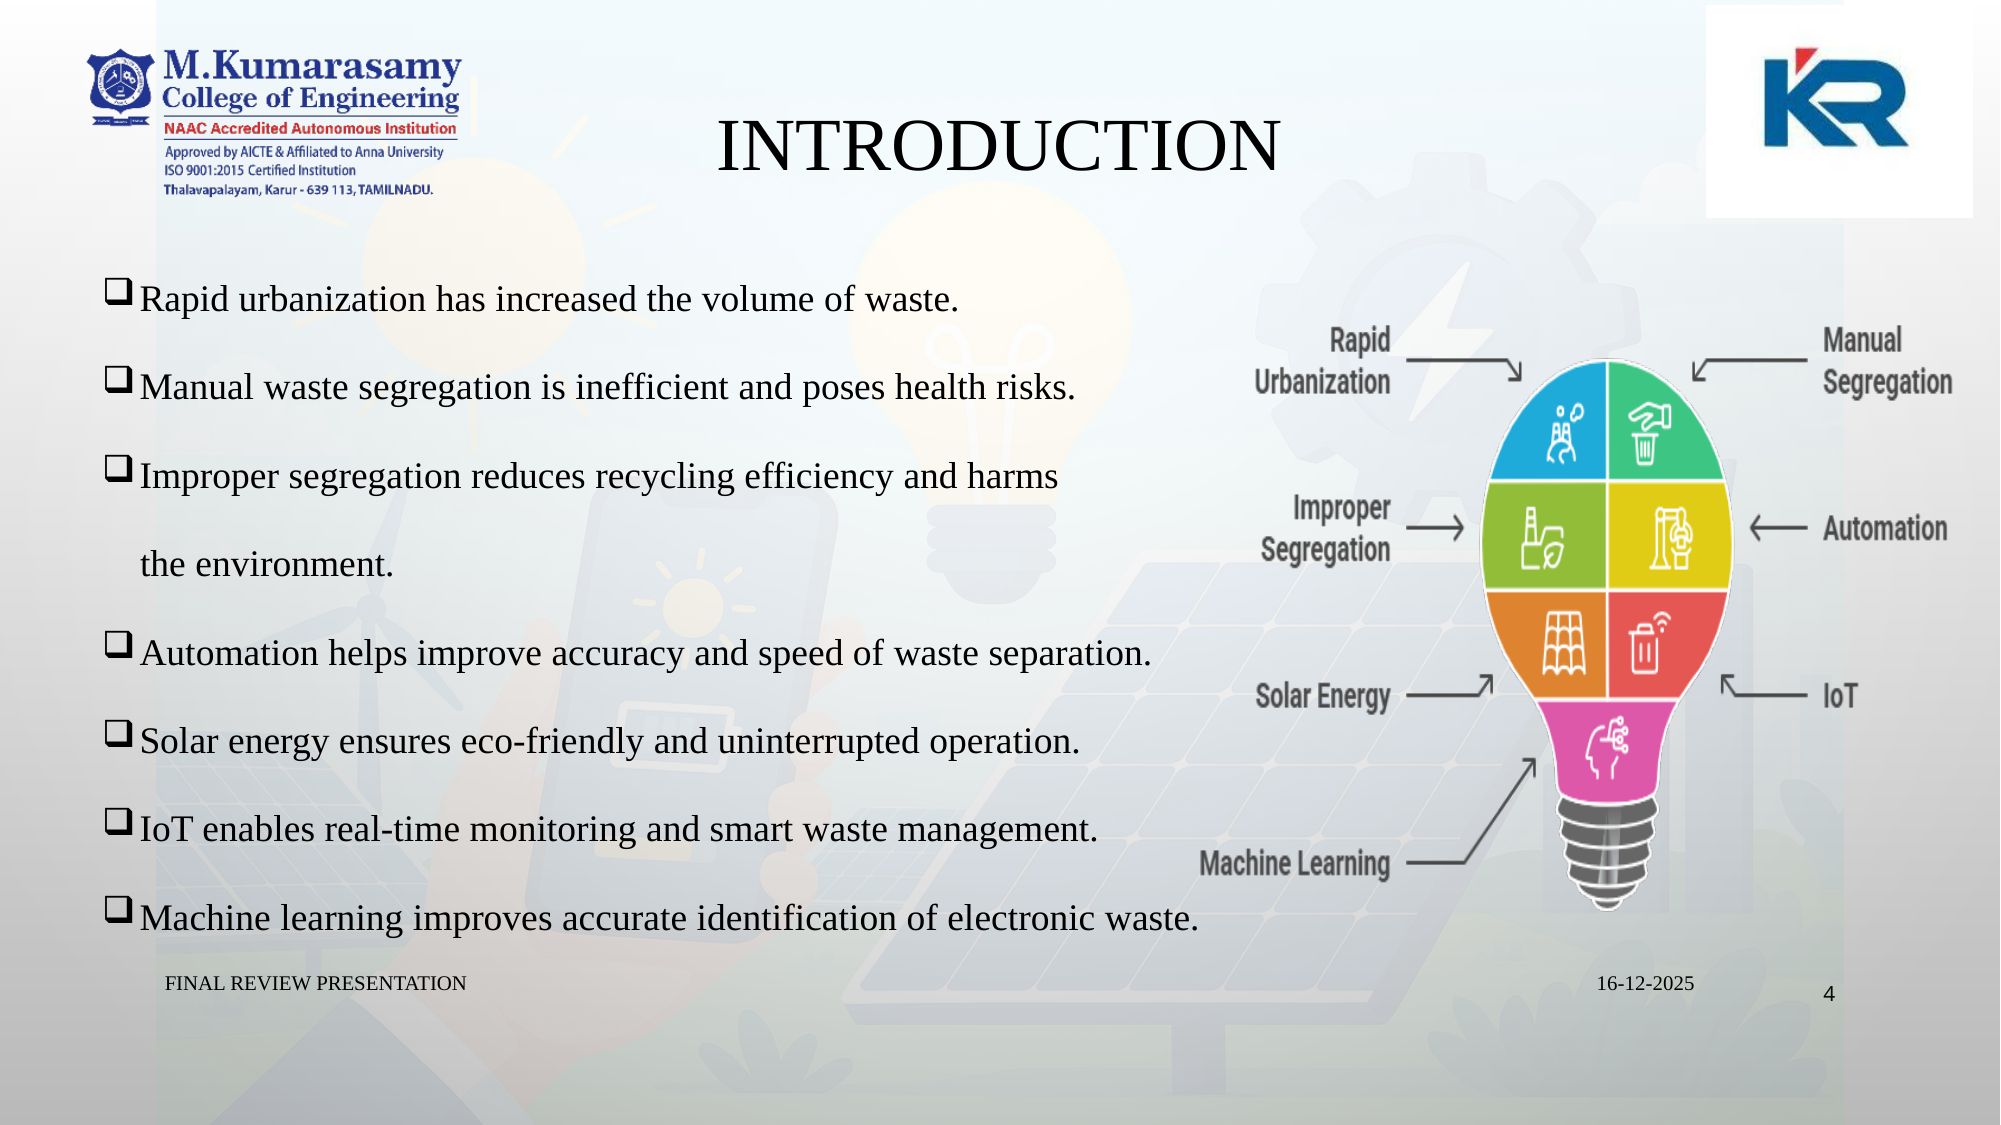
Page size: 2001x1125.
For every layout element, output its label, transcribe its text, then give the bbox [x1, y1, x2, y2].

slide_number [1259, 965, 1710, 1025]
text_box Rapid urbanization has increased the volume of waste. Manual waste segregation is inefficient and poses health risks. Improper segregation reduces recycling efficiency and harms the environment. Automation helps improve accuracy and speed of waste separation. Solar energy ensures eco-friendly and uninterrupted operation. IoT enables real-time monitoring and smart waste management. Machine learning improves accurate identification of electronic waste. [87, 244, 1225, 952]
footer FINAL REVIEW PRESENTATION [149, 965, 1245, 1025]
picture [0, 0, 2000, 1125]
title INTRODUCTION [318, 66, 1682, 227]
slide_number 4 [1724, 965, 1851, 1025]
